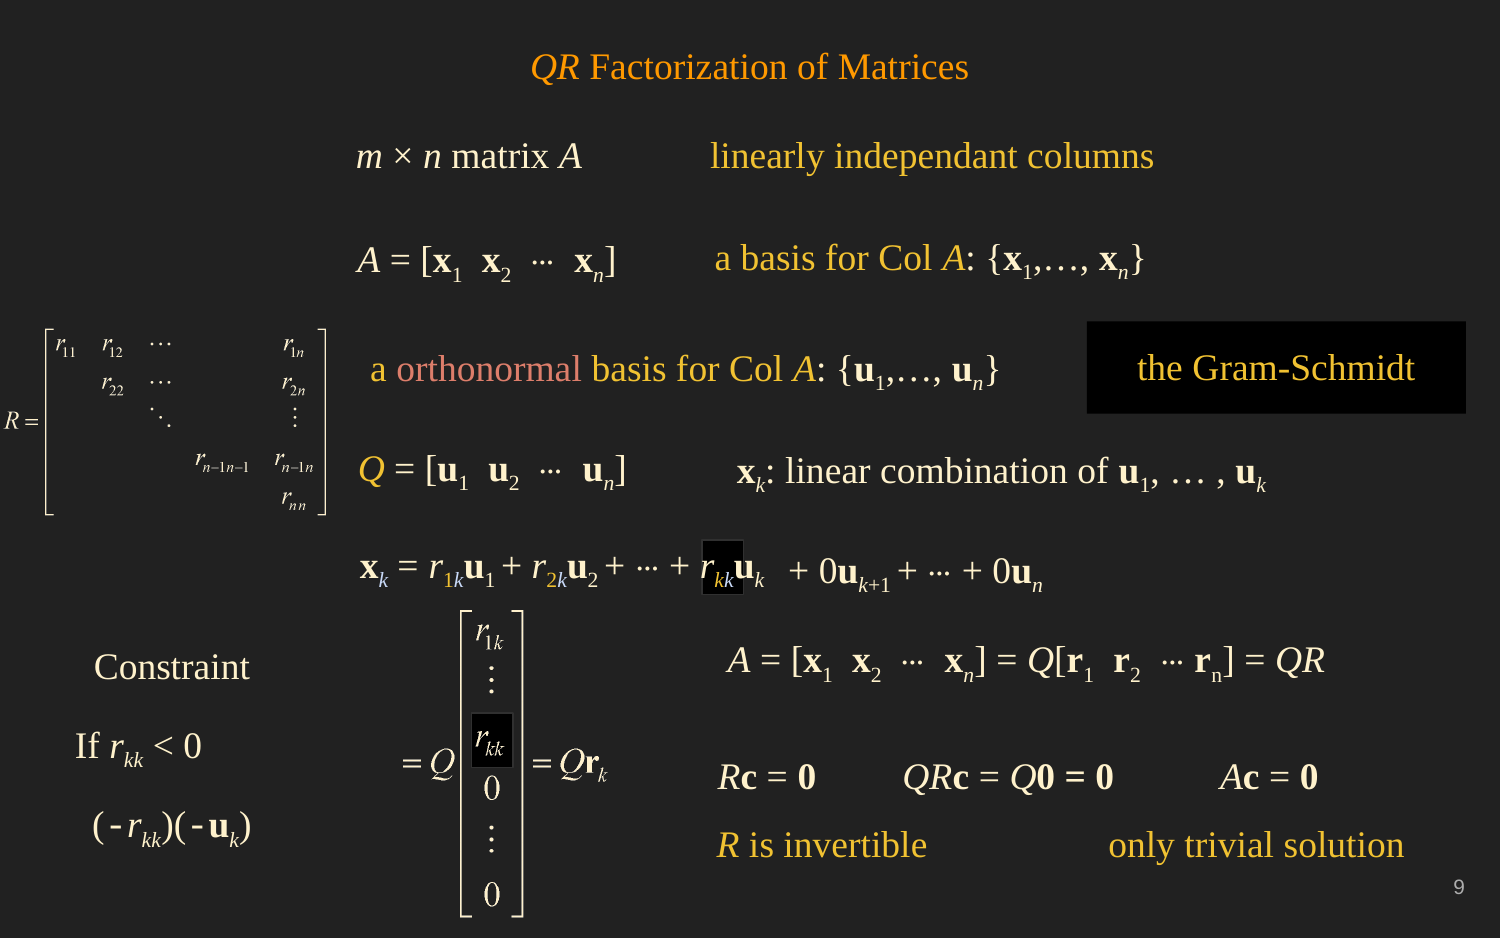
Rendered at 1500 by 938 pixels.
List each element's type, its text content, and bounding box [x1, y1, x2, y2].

text_box linearly independant columns [641, 109, 1224, 202]
text_box the Gram-Schmidt [1086, 321, 1466, 414]
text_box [471, 539, 744, 768]
text_box QRc = Q0 = 0 [862, 729, 1121, 808]
text_box Constraint [68, 620, 275, 699]
text_box a basis for Col A: {x1,…, xn} [699, 210, 1192, 308]
text_box A = [x1 x2 ⋯ xn] [318, 212, 656, 305]
text_box R is invertible [632, 798, 1012, 891]
text_box xk: linear combination of u1, … , uk [721, 423, 1315, 526]
slide_number ‹#› [1389, 849, 1480, 922]
text_box Ac = 0 [1121, 729, 1418, 798]
text_box a orthonormal basis for Col A: {u1,…, un} [275, 321, 1097, 419]
text_box only trivial solution [1067, 798, 1447, 891]
text_box QR Factorization of Matrices [72, 21, 1428, 109]
text_box Q = [u1 u2 ⋯ un] [334, 421, 661, 514]
text_box A = [x1 x2 ⋯ xn] = Q[r1 r2 ⋯ rn] = QR [749, 612, 1370, 706]
text_box xk = r1ku1 + r2ku2 + ⋯ + rkkuk [344, 518, 852, 621]
text_box m × n matrix A [300, 109, 638, 202]
text_box Rc = 0 [632, 729, 862, 798]
picture [0, 325, 330, 519]
text_box + 0uk+1 + ⋯ + 0un [773, 523, 1103, 612]
picture [399, 605, 612, 922]
text_box If rkk < 0 (-rkk)(-uk) [52, 698, 292, 872]
